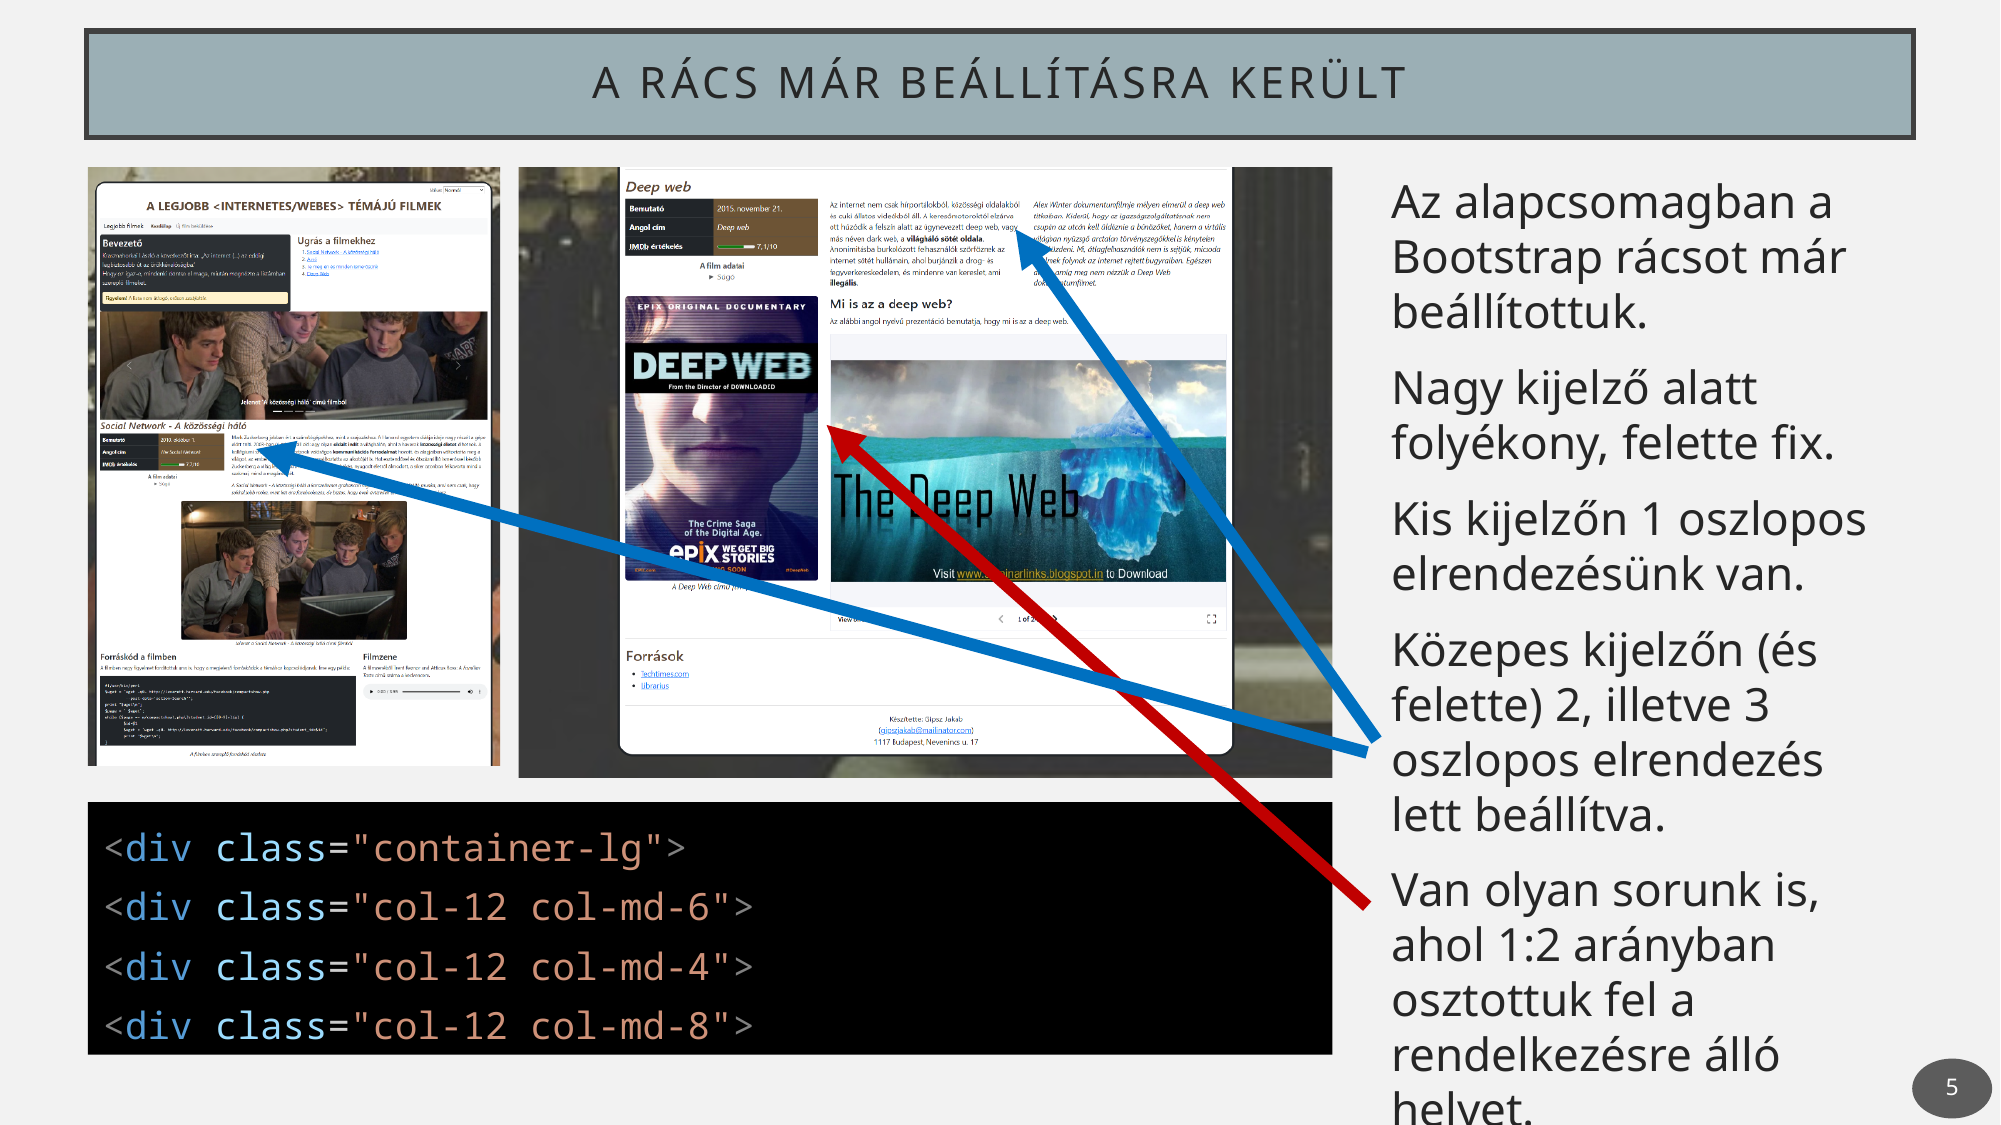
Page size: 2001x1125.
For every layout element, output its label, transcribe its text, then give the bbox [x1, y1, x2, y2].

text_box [256, 448, 1368, 753]
slide_number 5 [1912, 1058, 1993, 1119]
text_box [826, 424, 1015, 448]
list Az alapcsomagban a Bootstrap rácsot már beállítottuk. Nagy kijelző alatt folyékony, felette fix. Kis kijelzőn 1 oszlopos elrendezésünk van. Közepes kijelzőn (és felette) 2, illetve 3 oszlopos elrendezés lett beállítva. Van olyan sorunk is, ahol 1:2 arányban osztottuk fel a rendelkezésre álló helyet. [1376, 165, 1913, 1032]
picture [518, 753, 826, 778]
picture [87, 167, 501, 766]
text_box <div class="container-lg"> <div class="col-12 col-md-6"> <div class="col-12 col-md-4"> <div class="col-12 col-md-8"> [87, 802, 1333, 1055]
picture [518, 167, 1333, 448]
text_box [826, 753, 1368, 907]
title A rács már beállításra került [84, 28, 1916, 140]
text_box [1015, 229, 1377, 741]
